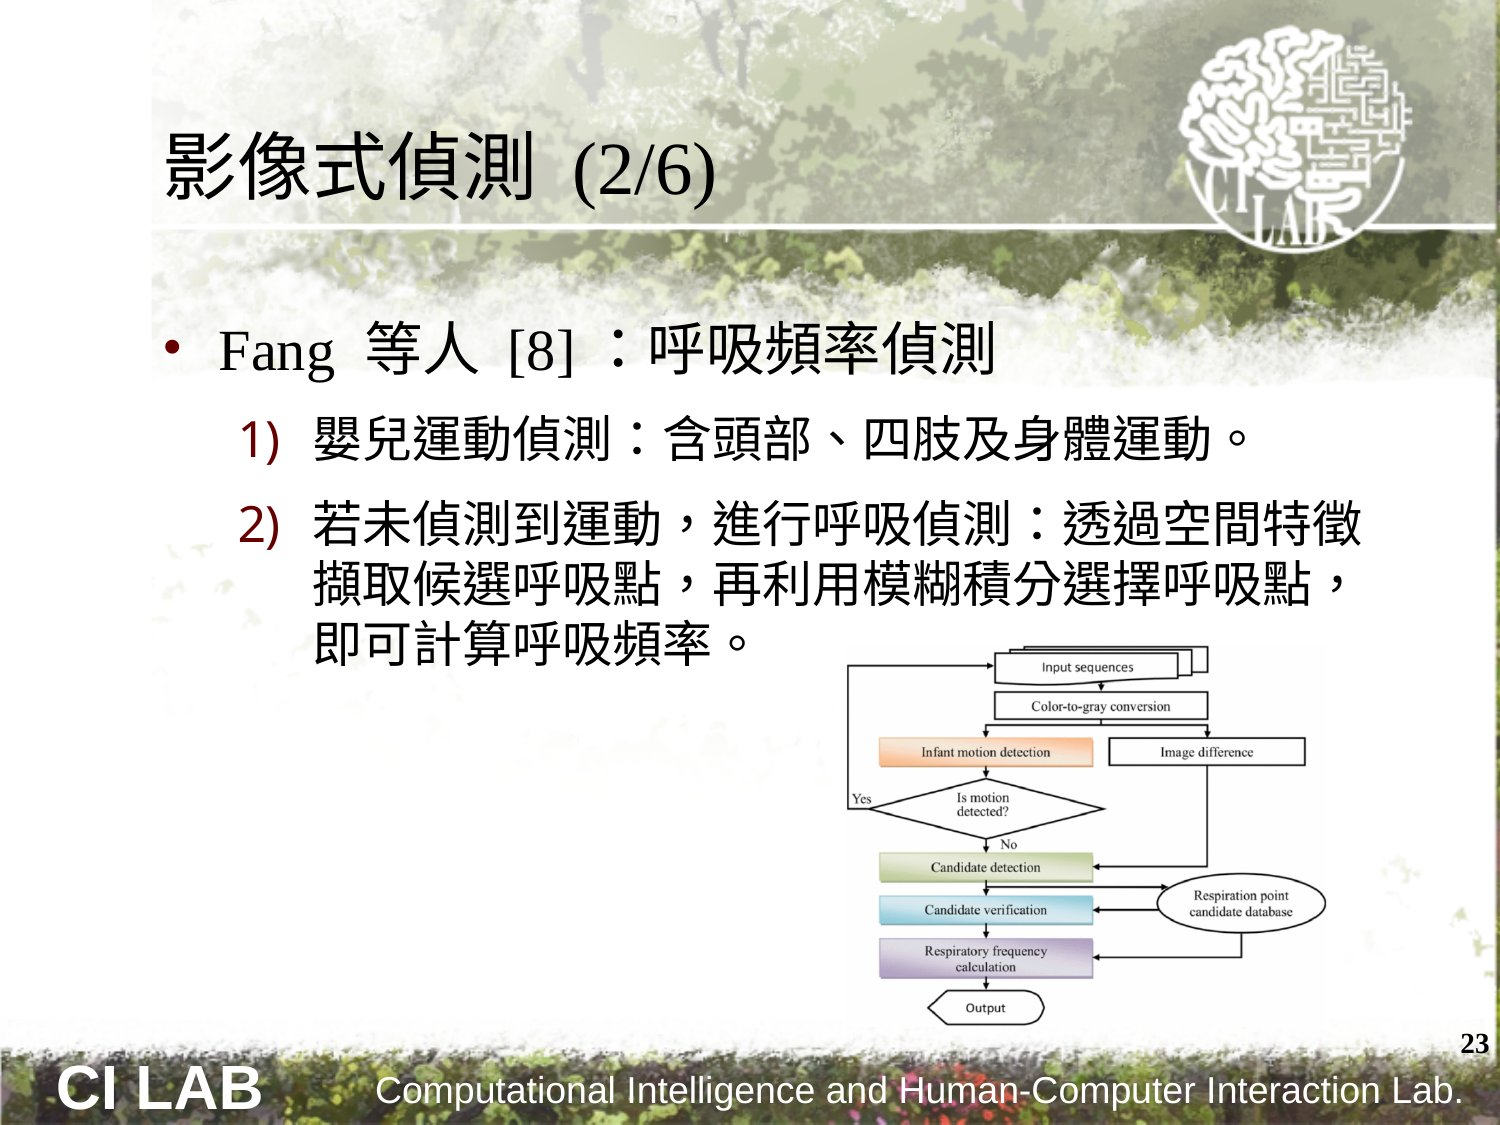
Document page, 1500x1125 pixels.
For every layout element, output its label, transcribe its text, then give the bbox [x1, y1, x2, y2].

picture [0, 0, 1500, 1125]
slide_number 23 [1426, 985, 1500, 1067]
text_box Fang 等人 [8]：呼吸頻率偵測 嬰兒運動偵測：含頭部、四肢及身體運動。 若未偵測到運動，進行呼吸偵測：透過空間特徵擷取候選呼吸點，再利用模糊積分選擇呼吸點，即可計算呼吸頻率。 [147, 304, 1410, 961]
title 影像式偵測 (2/6) [147, 31, 1448, 219]
